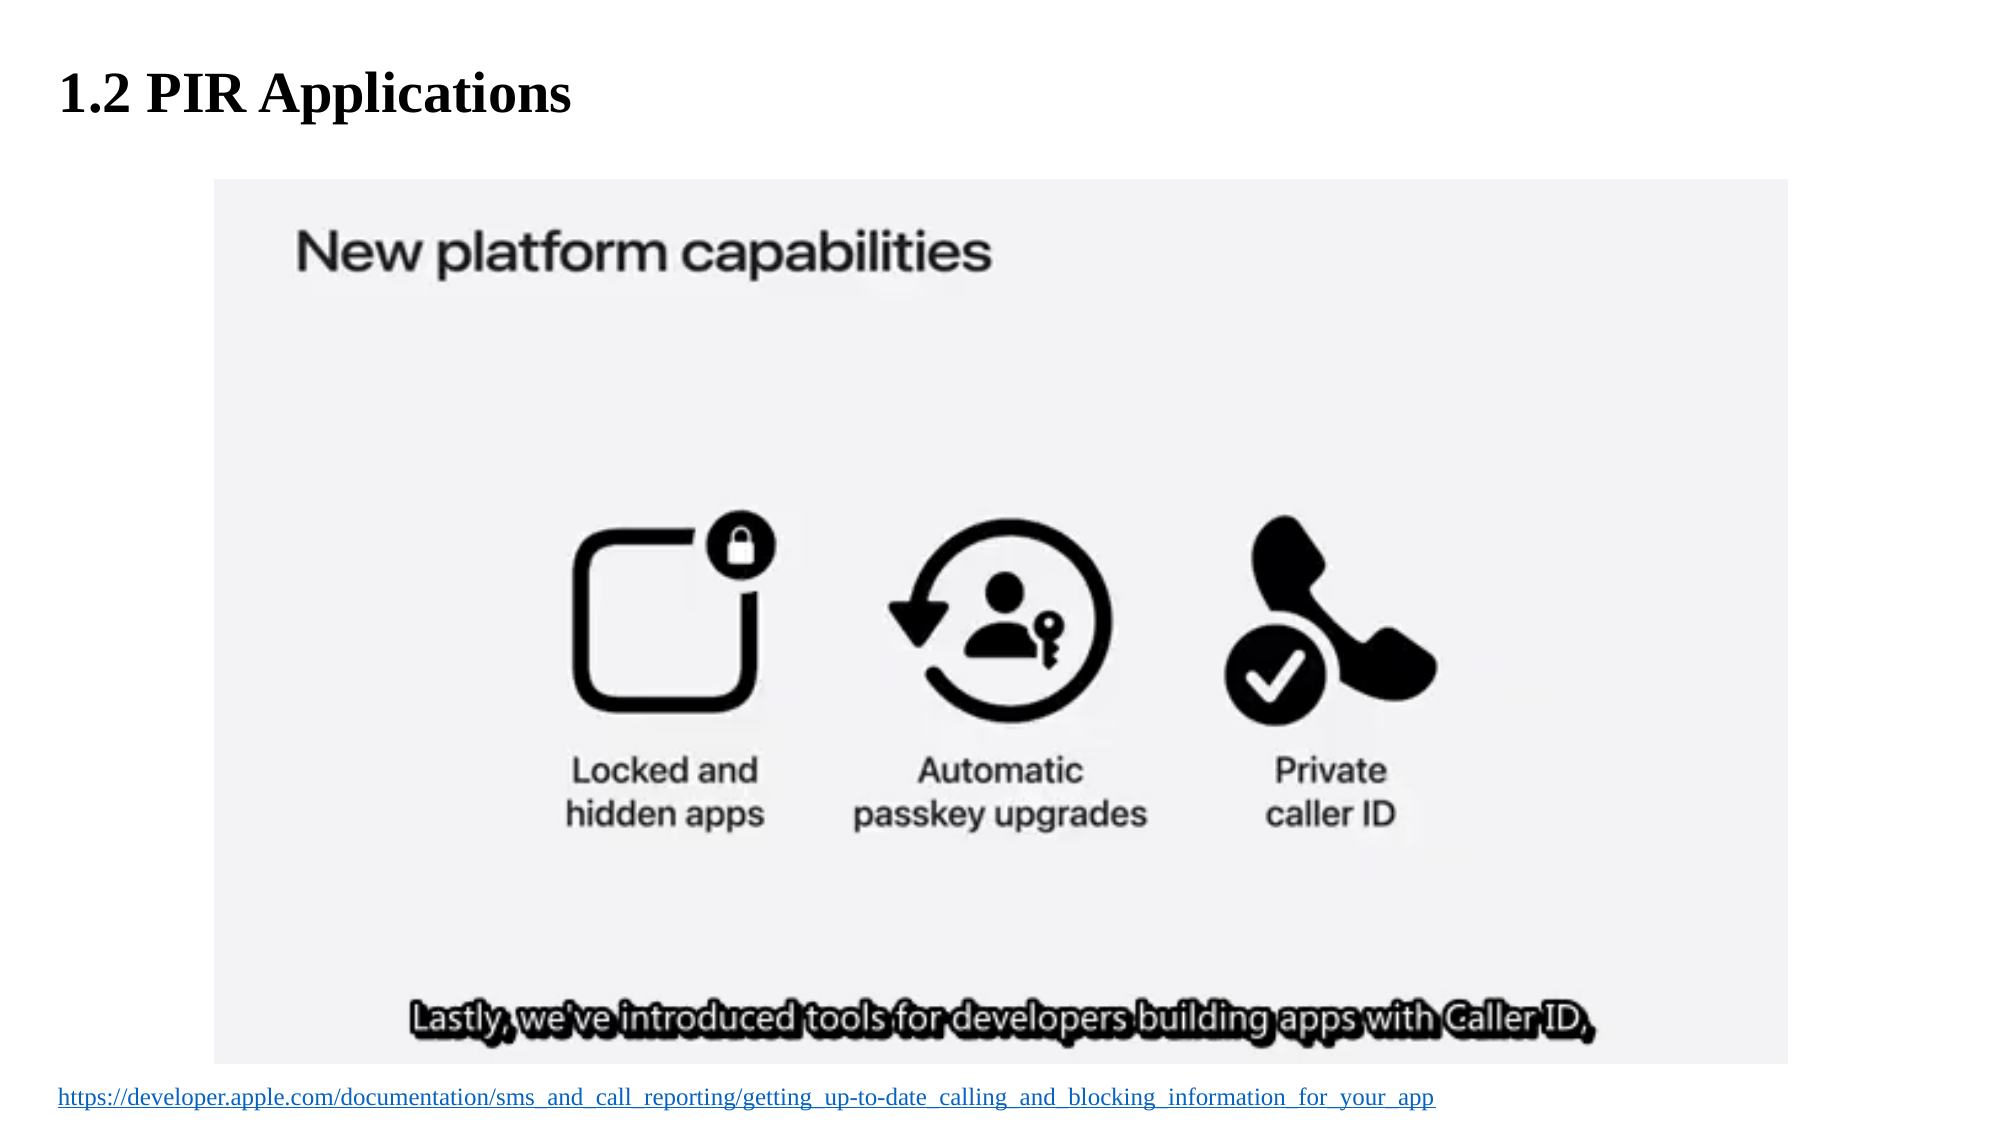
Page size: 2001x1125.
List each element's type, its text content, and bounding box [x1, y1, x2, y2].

text_box https://developer.apple.com/documentation/sms_and_call_reporting/getting_up-to-date_calling_and_blocking_information_for_your_app [43, 1065, 1957, 1125]
text_box 1.2 PIR Applications [0, 0, 1321, 179]
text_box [213, 178, 1789, 1065]
